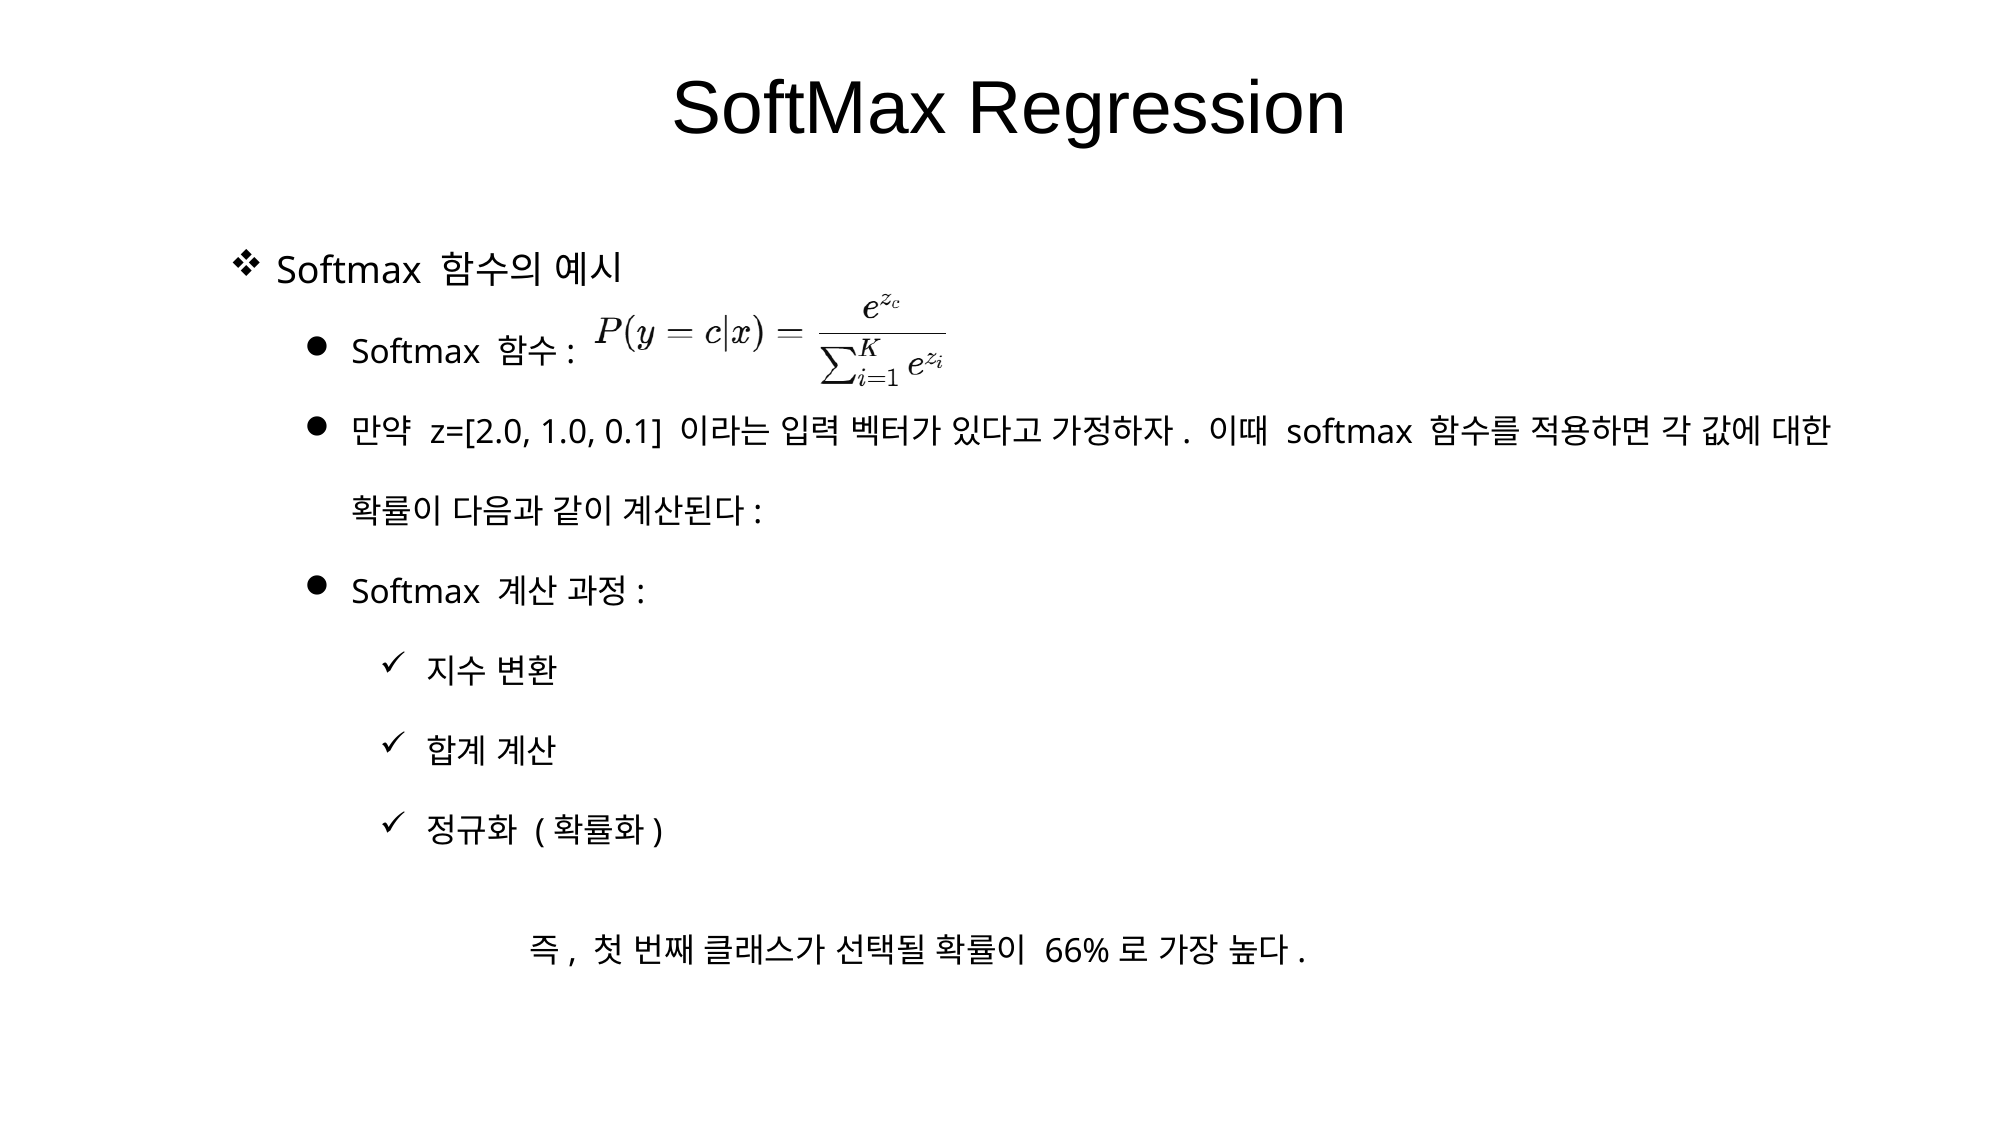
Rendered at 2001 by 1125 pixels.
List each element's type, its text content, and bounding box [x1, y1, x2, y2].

picture [586, 282, 973, 399]
text_box SoftMax Regression [657, 51, 1363, 157]
